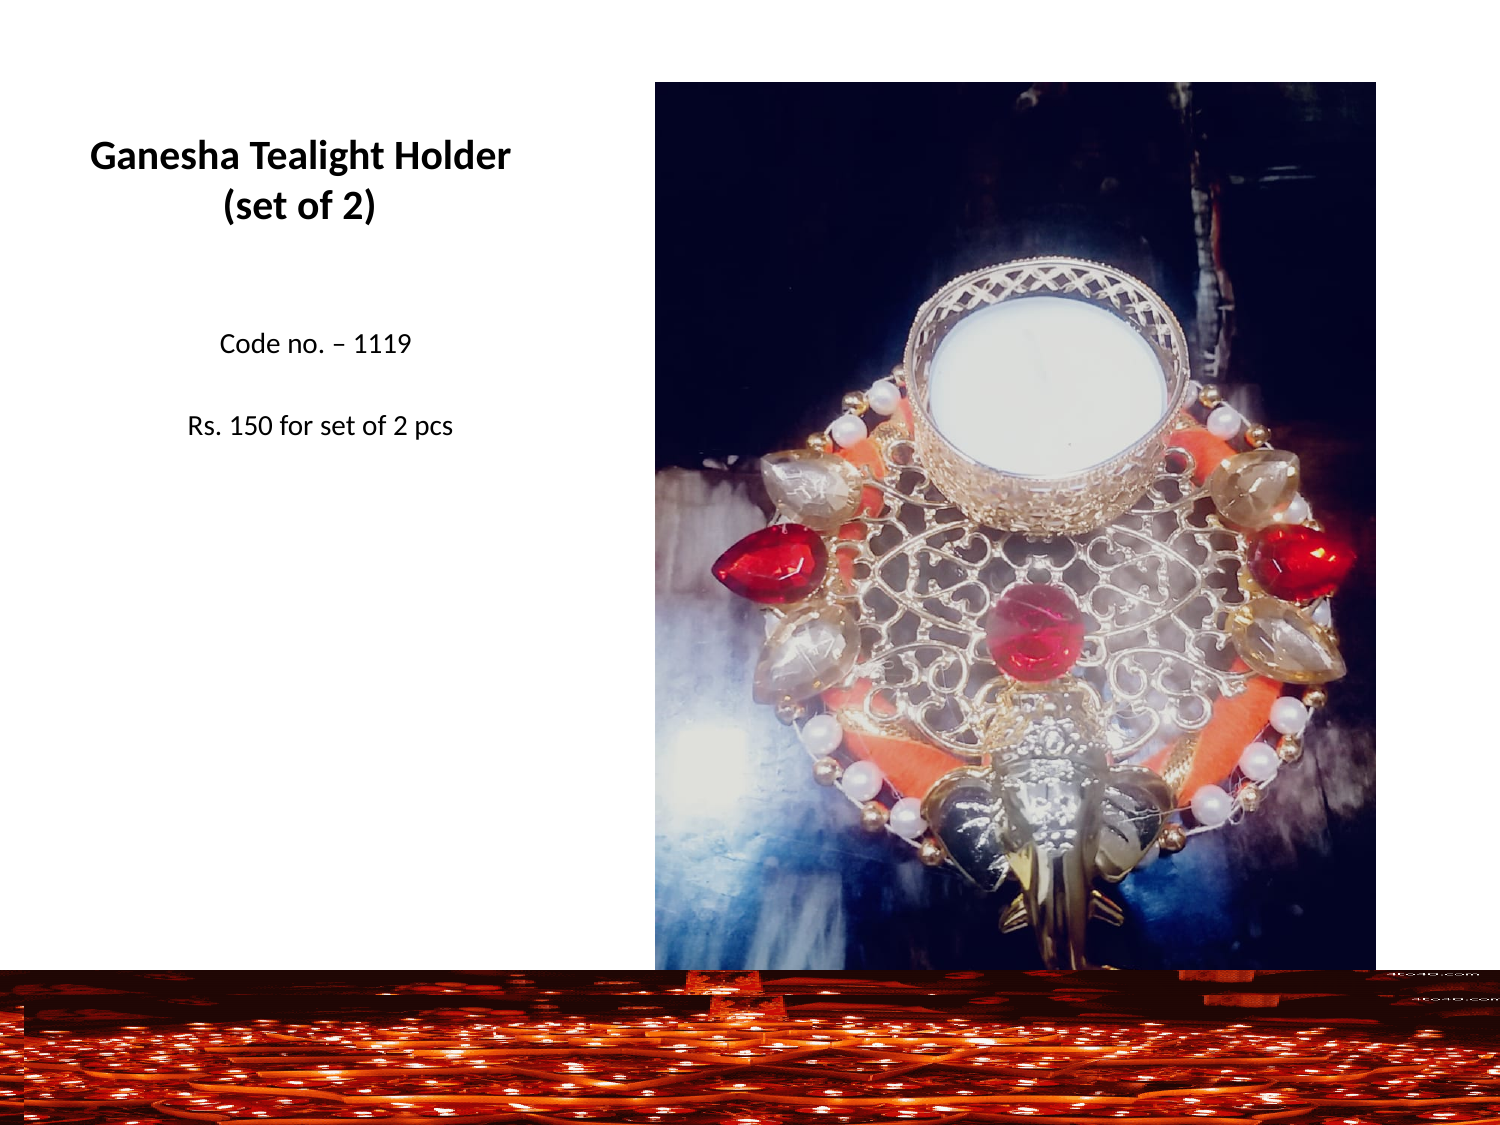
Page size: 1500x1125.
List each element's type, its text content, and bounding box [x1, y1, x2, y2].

title Ganesha Tealight Holder (set of 2) [75, 44, 569, 235]
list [655, 82, 1376, 968]
list Code no. – 1119 Rs. 150 for set of 2 pcs [75, 235, 569, 968]
picture [0, 970, 1500, 1125]
